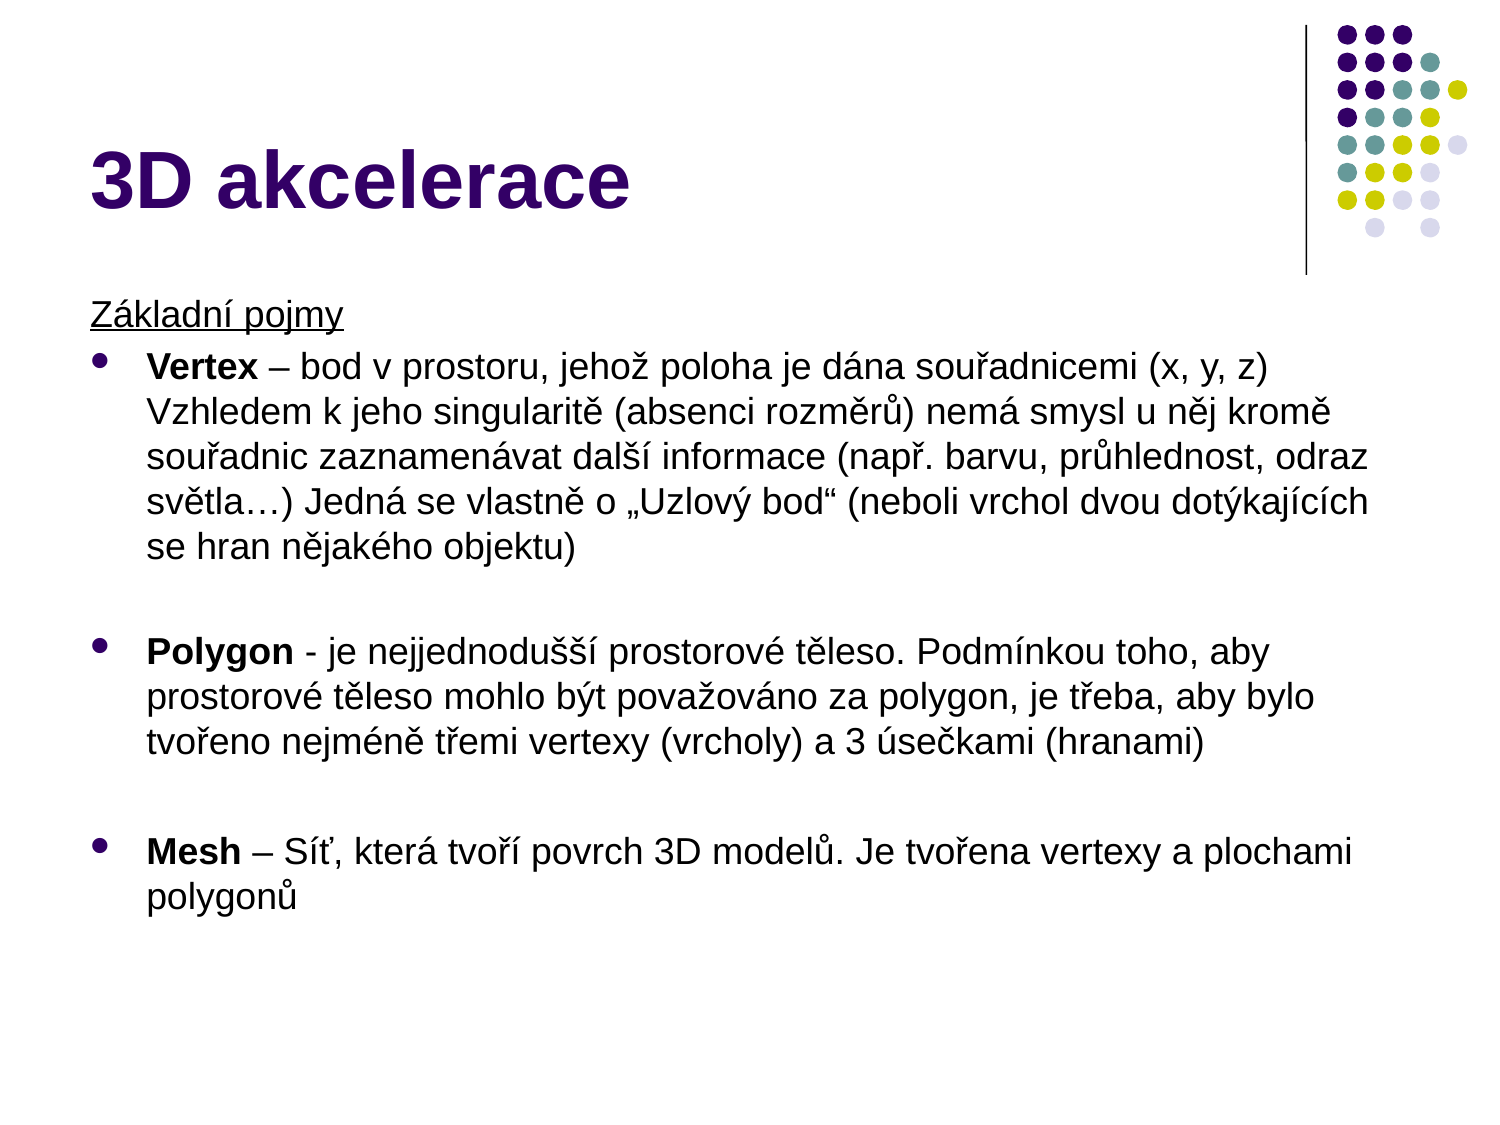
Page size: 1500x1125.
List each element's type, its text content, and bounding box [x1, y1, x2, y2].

title 3D akcelerace [75, 20, 1313, 233]
list Základní pojmy Vertex – bod v prostoru, jehož poloha je dána souřadnicemi (x, y, z) Vzhledem k jeho singularitě (absenci rozměrů) nemá smysl u něj kromě souřadnic zaznamenávat další informace (např. barvu, průhlednost, odraz světla…) Jedná se vlastně o „Uzlový bod“ (neboli vrchol dvou dotýkajících se hran nějakého objektu) Polygon - je nejjednodušší prostorové těleso. Podmínkou toho, aby prostorové těleso mohlo být považováno za polygon, je třeba, aby bylo tvořeno nejméně třemi vertexy (vrcholy) a 3 úsečkami (hranami) Mesh – Síť, která tvoří povrch 3D modelů. Je tvořena vertexy a plochami polygonů [75, 282, 1425, 1006]
